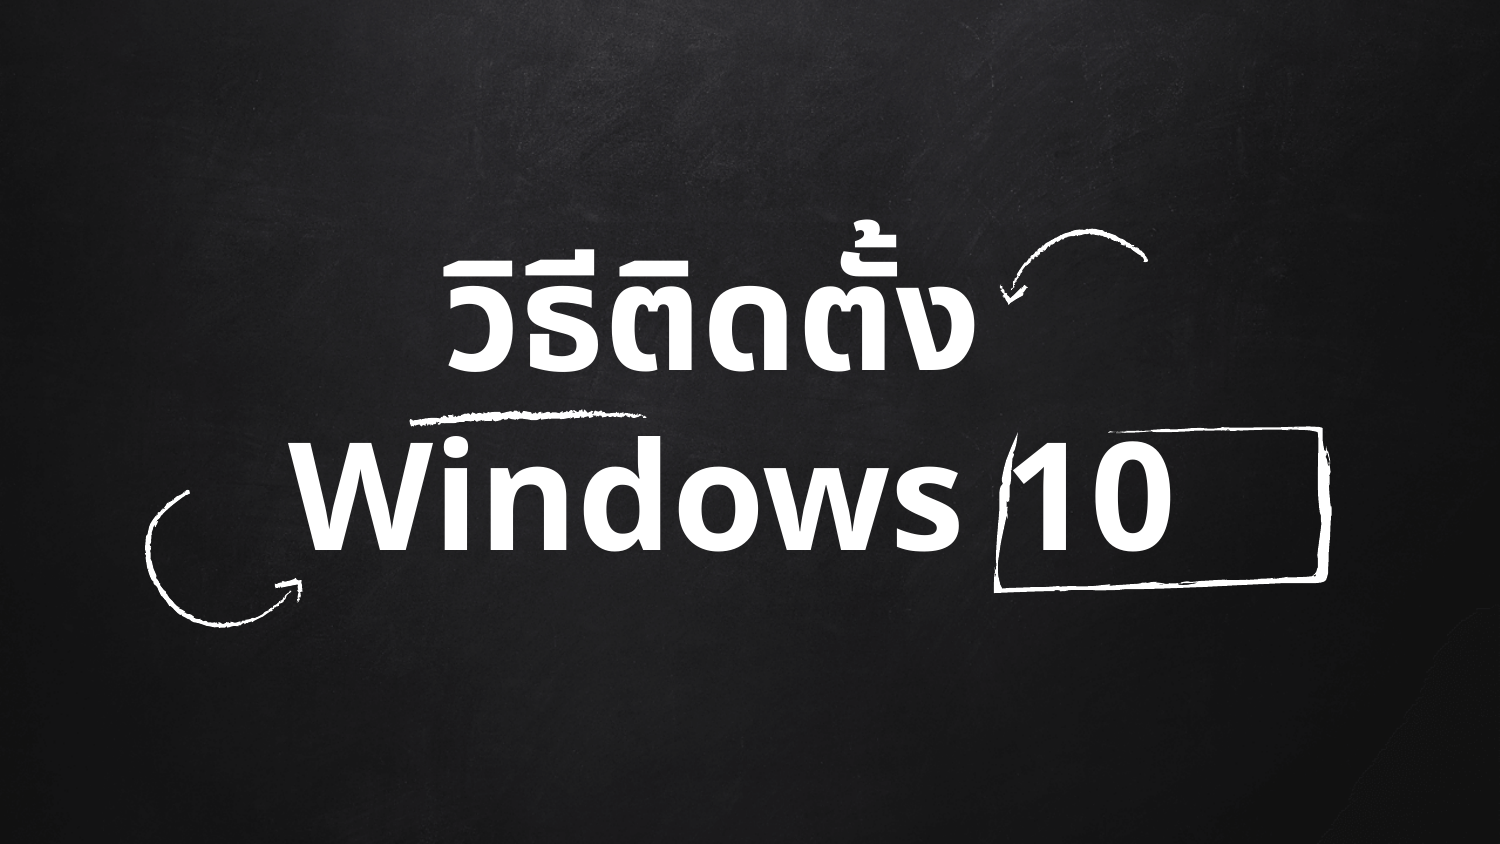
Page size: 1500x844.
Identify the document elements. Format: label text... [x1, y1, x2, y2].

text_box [1011, 220, 1135, 331]
text_box [993, 426, 1332, 594]
text_box [409, 409, 647, 427]
title วิธีติดตั้ง Windows 10 [76, 271, 1388, 530]
picture [0, 0, 1500, 844]
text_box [131, 522, 299, 629]
